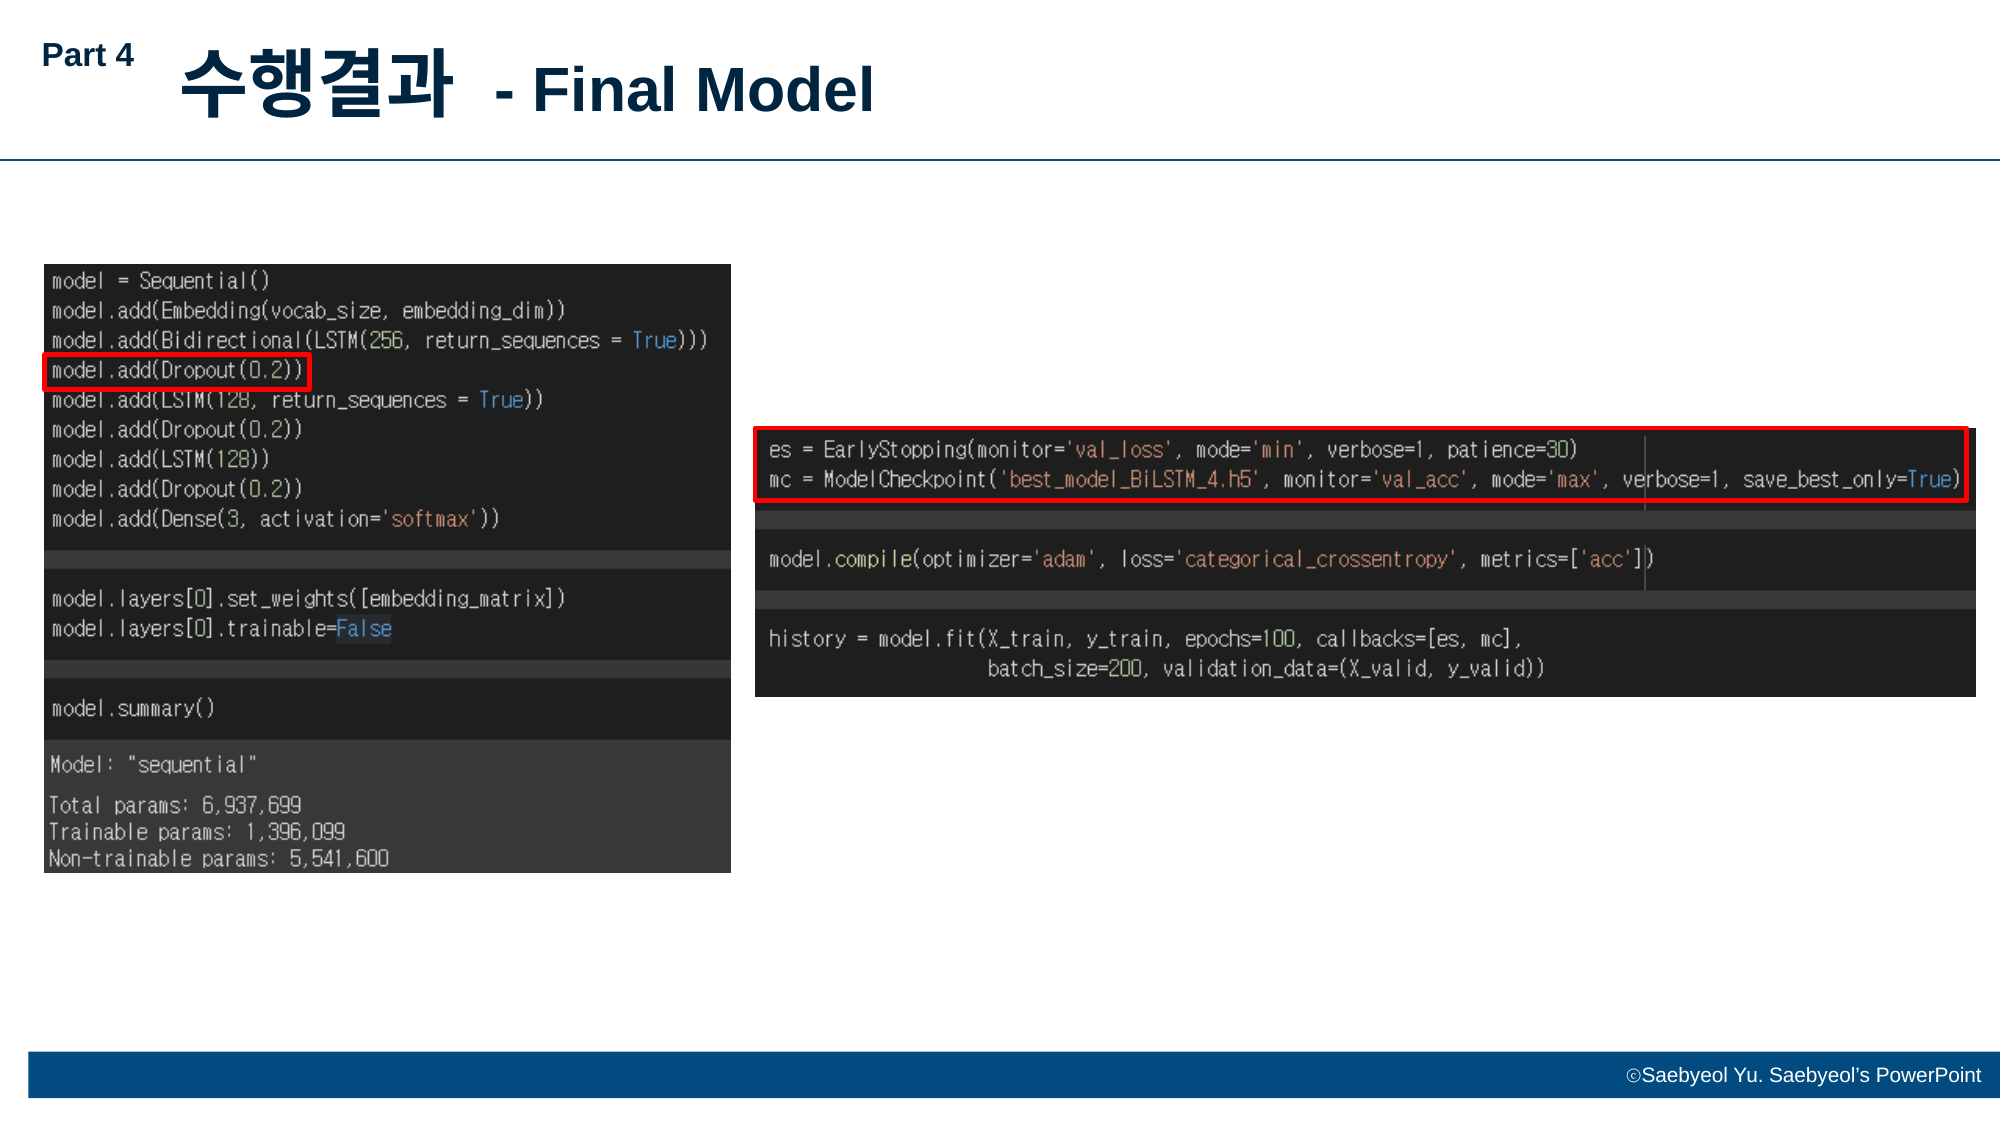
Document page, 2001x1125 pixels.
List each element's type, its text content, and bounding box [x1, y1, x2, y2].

text_box 수행결과 - Final Model [164, 28, 1873, 134]
picture [754, 427, 1976, 698]
text_box Part 4 [26, 26, 166, 81]
picture [44, 264, 731, 873]
